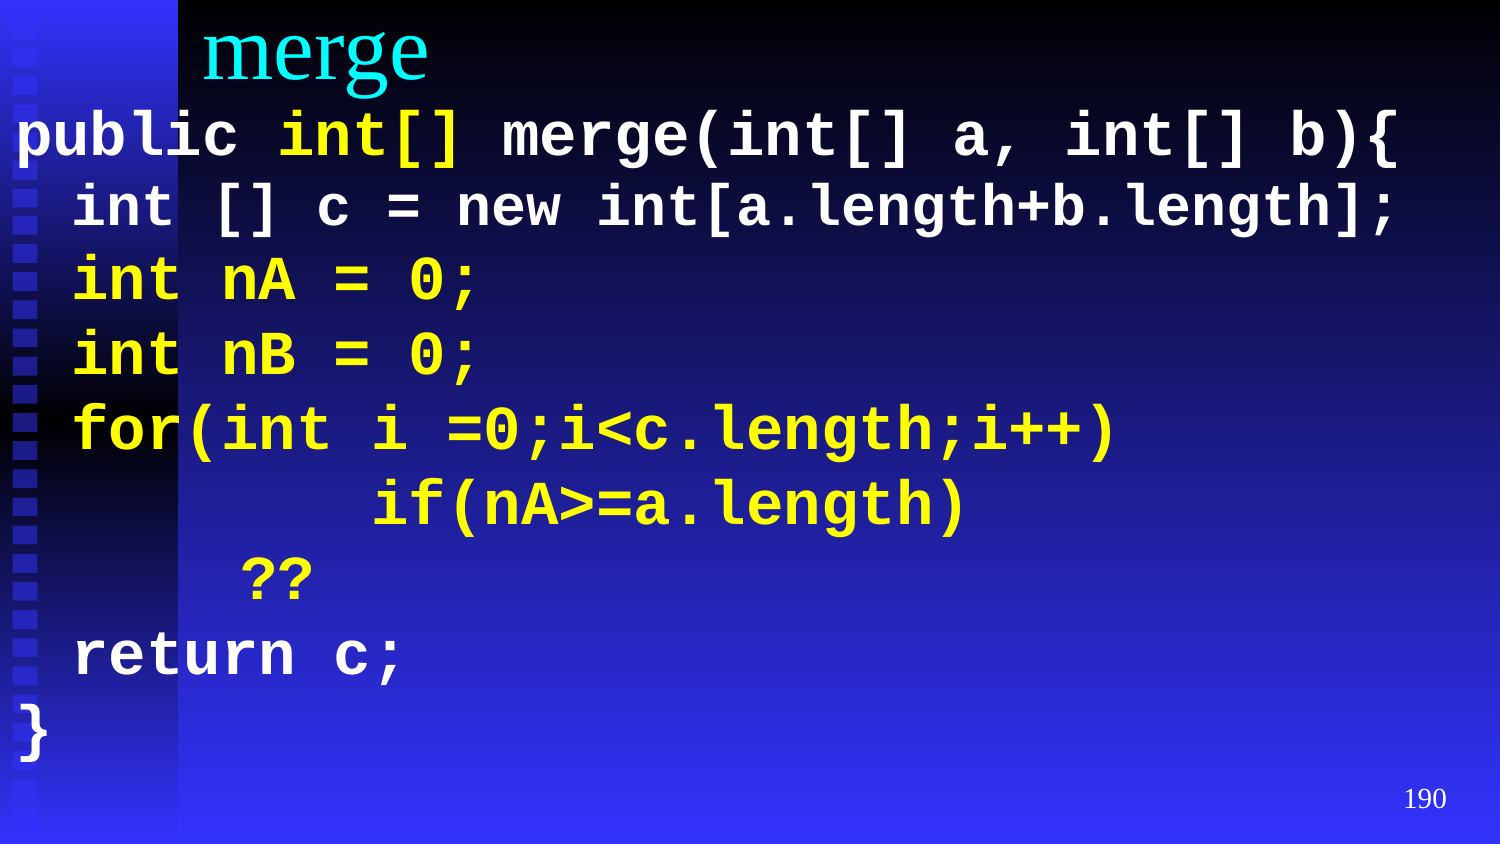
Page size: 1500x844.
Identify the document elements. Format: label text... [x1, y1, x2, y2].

list public int[] merge(int[] a, int[] b){ int [] c = new int[a.length+b.length]; int nA = 0; int nB = 0; for(int i =0;i<c.length;i++) if(nA>=a.length) ?? return c; } [0, 84, 1500, 728]
text_box ‹#› [1149, 768, 1463, 826]
title merge [187, 0, 1463, 84]
